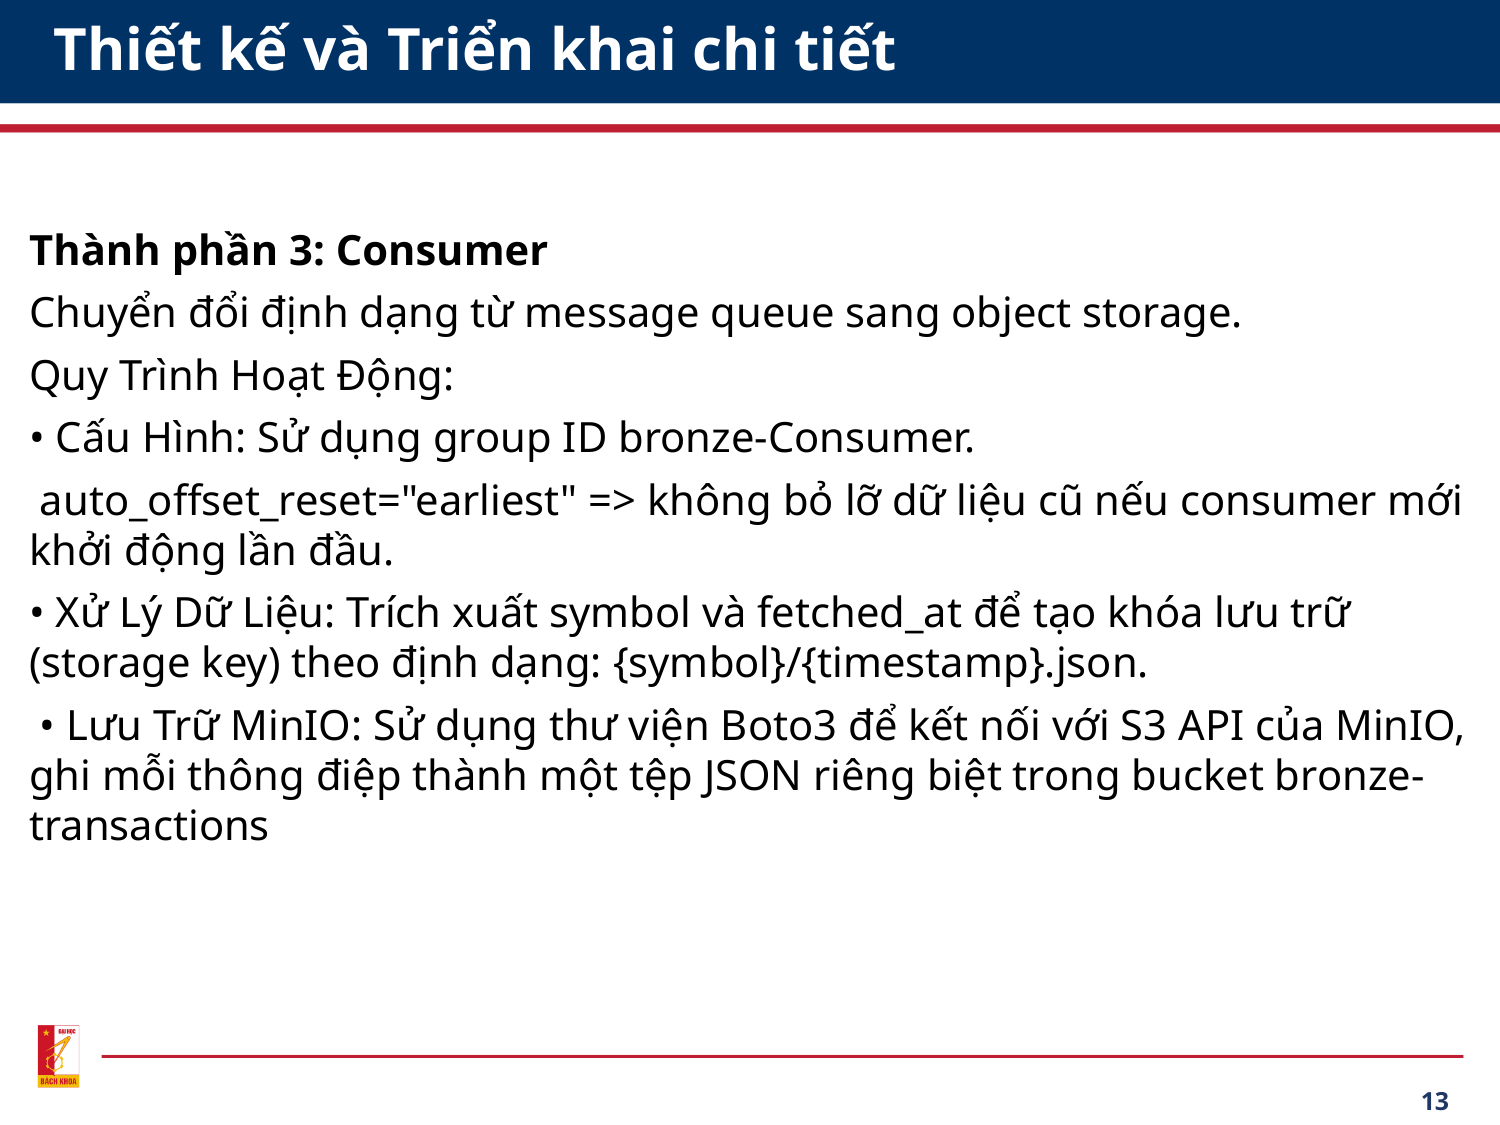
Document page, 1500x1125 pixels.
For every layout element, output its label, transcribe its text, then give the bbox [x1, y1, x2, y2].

picture [0, 0, 1500, 1125]
title Thiết kế và Triển khai chi tiết [38, 12, 1462, 87]
text_box Thành phần 3: Consumer Chuyển đổi định dạng từ message queue sang object storage. Quy Trình Hoạt Động: • Cấu Hình: Sử dụng group ID bronze-Consumer. auto_offset_reset="earliest" => không bỏ lỡ dữ liệu cũ nếu consumer mới khởi động lần đầu. • Xử Lý Dữ Liệu: Trích xuất symbol và fetched_at để tạo khóa lưu trữ (storage key) theo định dạng: {symbol}/{timestamp}.json. • Lưu Trữ MinIO: Sử dụng thư viện Boto3 để kết nối với S3 API của MinIO, ghi mỗi thông điệp thành một tệp JSON riêng biệt trong bucket bronze-transactions [14, 216, 1500, 857]
slide_number 13 [1126, 1078, 1464, 1125]
